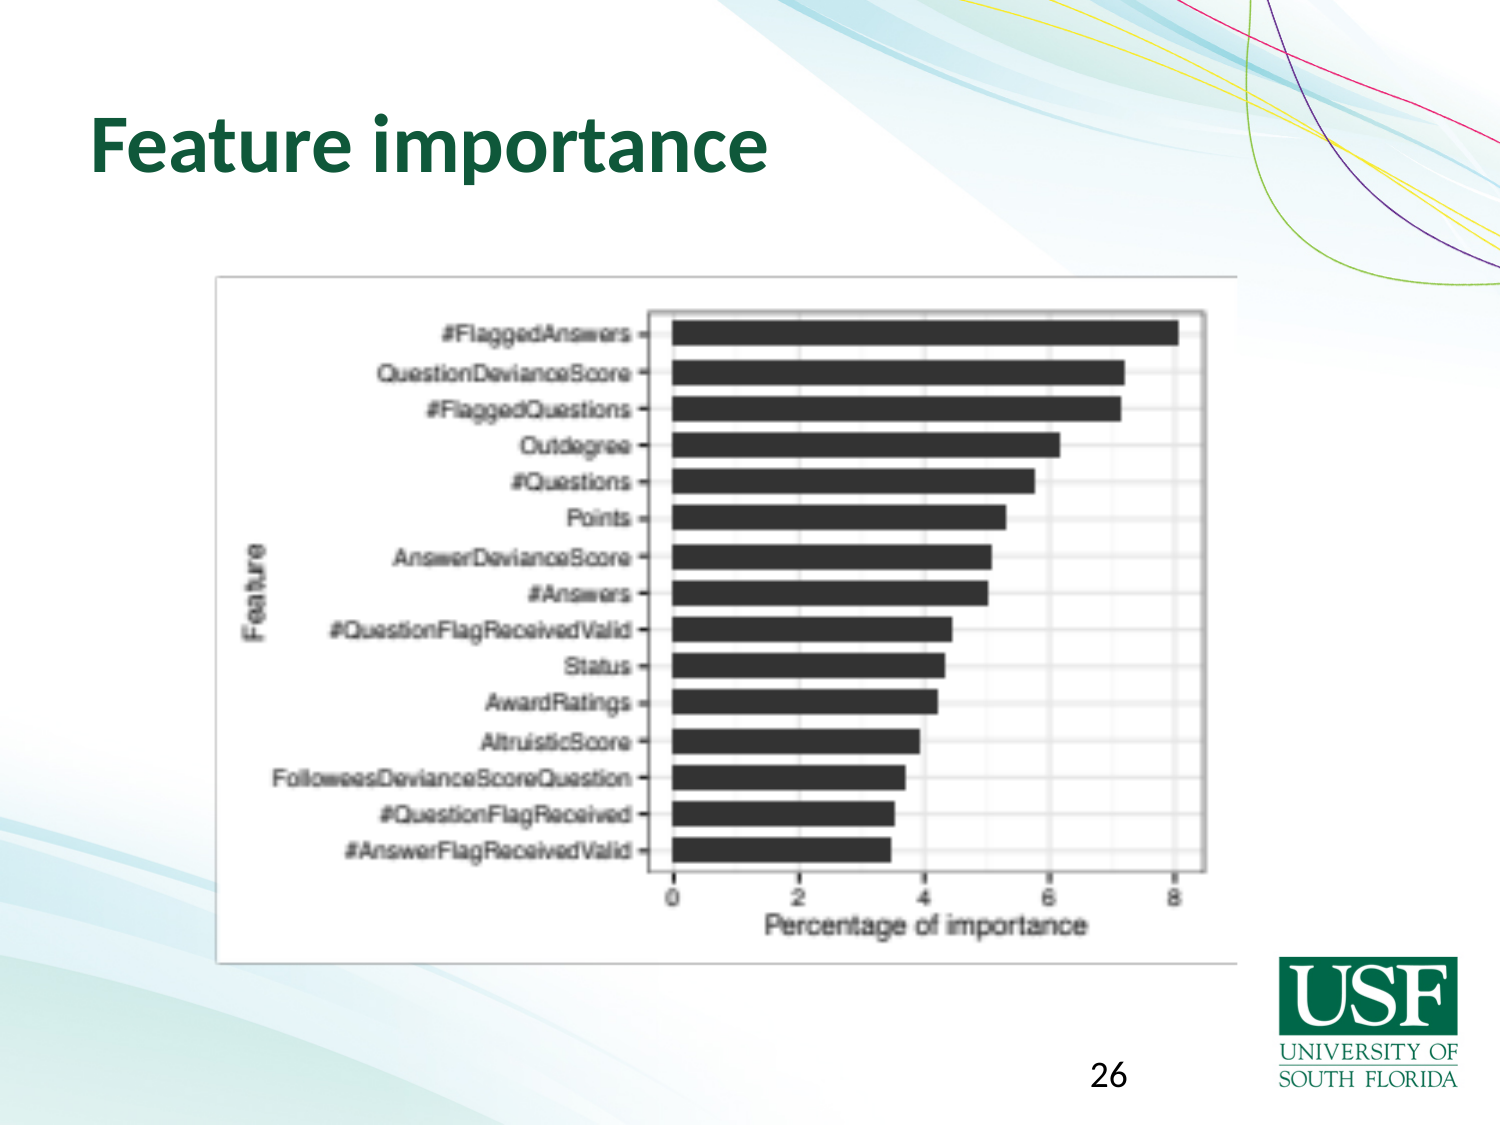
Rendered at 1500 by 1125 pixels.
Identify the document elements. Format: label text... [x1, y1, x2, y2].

title Feature importance [75, 45, 1425, 233]
picture [0, 0, 1500, 1125]
slide_number 26 [1074, 1042, 1425, 1103]
